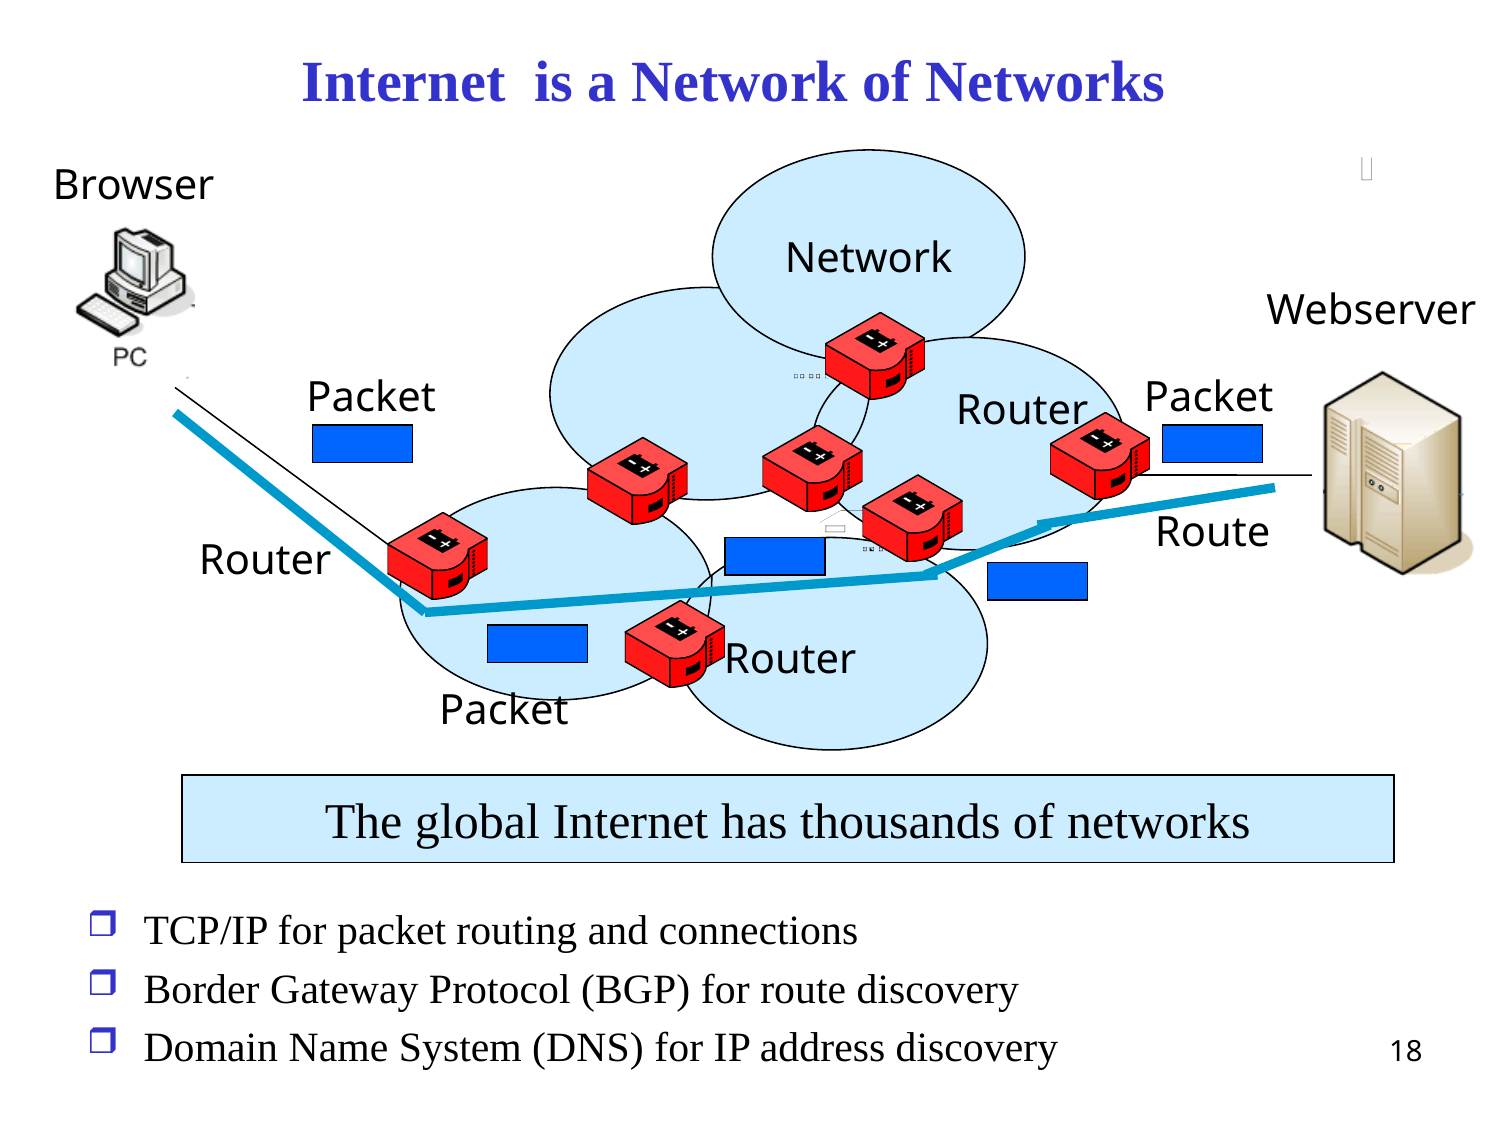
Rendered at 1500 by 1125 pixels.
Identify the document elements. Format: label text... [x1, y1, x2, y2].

text_box [987, 562, 1088, 600]
picture [762, 424, 963, 563]
picture [387, 512, 488, 600]
text_box [1104, 390, 1117, 410]
text_box [674, 574, 712, 598]
text_box Router [183, 525, 347, 590]
text_box Router [728, 624, 872, 690]
text_box [725, 537, 825, 575]
picture [1312, 362, 1482, 582]
text_box Network [712, 149, 1025, 357]
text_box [793, 374, 808, 379]
text_box [807, 364, 819, 373]
text_box Packet [291, 362, 451, 428]
picture [824, 312, 926, 400]
text_box [1311, 1024, 1438, 1100]
text_box [487, 624, 588, 663]
text_box [695, 560, 988, 750]
text_box [312, 425, 413, 463]
text_box [401, 487, 710, 699]
text_box Packet [1129, 362, 1289, 428]
text_box The global Internet has thousands of networks [181, 774, 1394, 863]
text_box TCP/IP for packet routing and connections Border Gateway Protocol (BGP) for route discovery Domain Name System (DNS) for IP address discovery [72, 895, 1415, 1084]
text_box Packet [424, 675, 584, 740]
picture [1049, 412, 1151, 500]
picture [624, 600, 726, 688]
text_box Route [1140, 497, 1286, 563]
text_box Webserver [1251, 275, 1492, 340]
picture [72, 221, 195, 382]
text_box [810, 388, 868, 424]
text_box Router [941, 375, 1104, 440]
text_box Browser [37, 149, 230, 215]
title Internet is a Network of Networks [194, 34, 1274, 122]
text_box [819, 521, 857, 552]
picture [387, 590, 399, 600]
text_box [863, 337, 1094, 550]
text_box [809, 374, 819, 379]
picture [587, 437, 688, 525]
text_box [549, 287, 819, 500]
text_box [1162, 425, 1263, 463]
